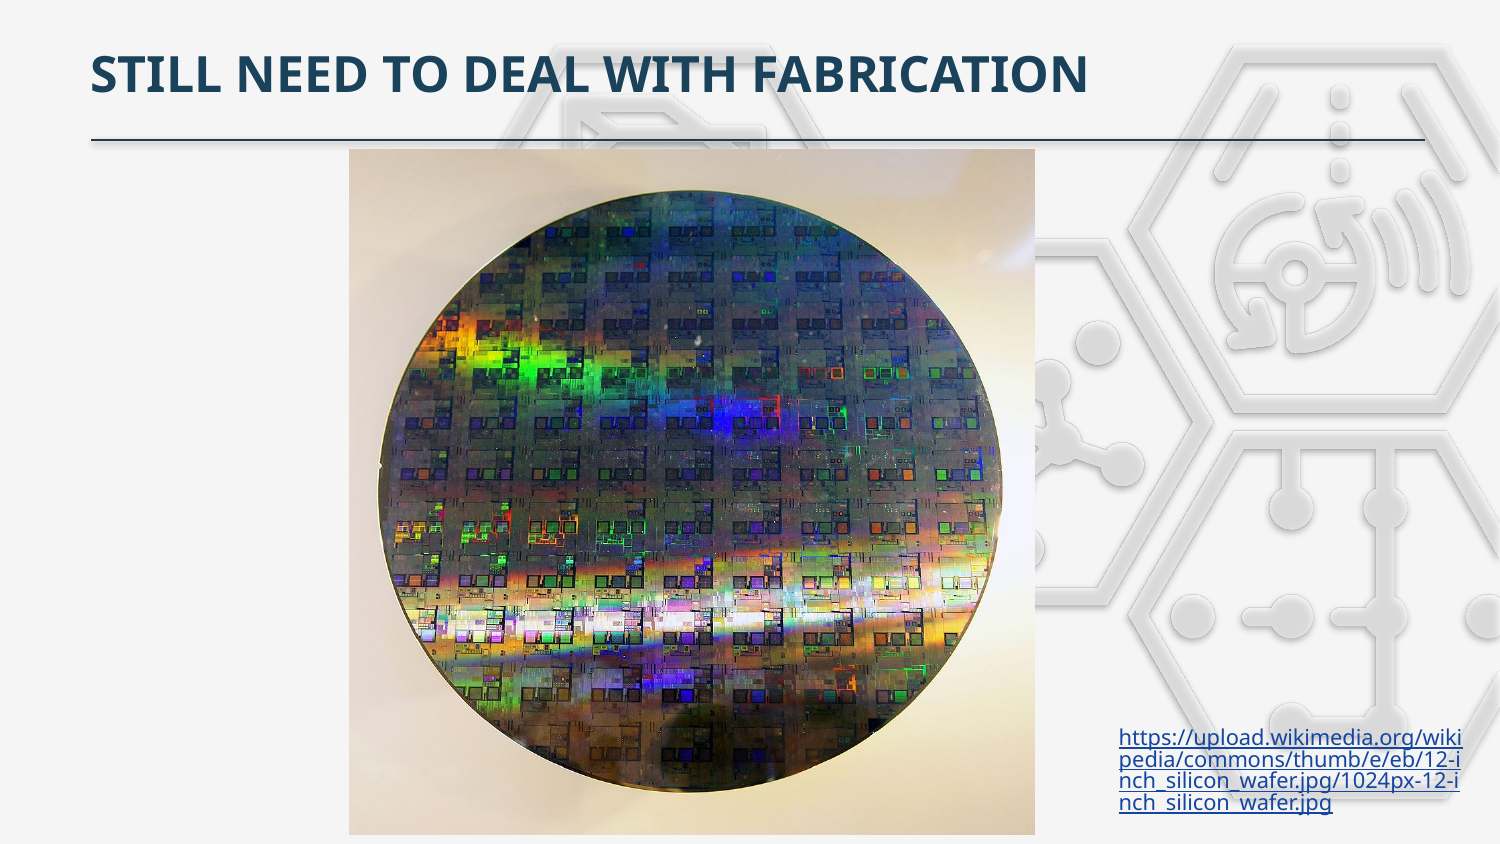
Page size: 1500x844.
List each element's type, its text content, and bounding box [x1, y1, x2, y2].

title Still Need to Deal With Fabrication [75, 21, 1425, 132]
text_box https://upload.wikimedia.org/wikipedia/commons/thumb/e/eb/12-inch_silicon_wafer.jpg/1024px-12-inch_silicon_wafer.jpg [1103, 715, 1488, 761]
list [349, 149, 1035, 836]
